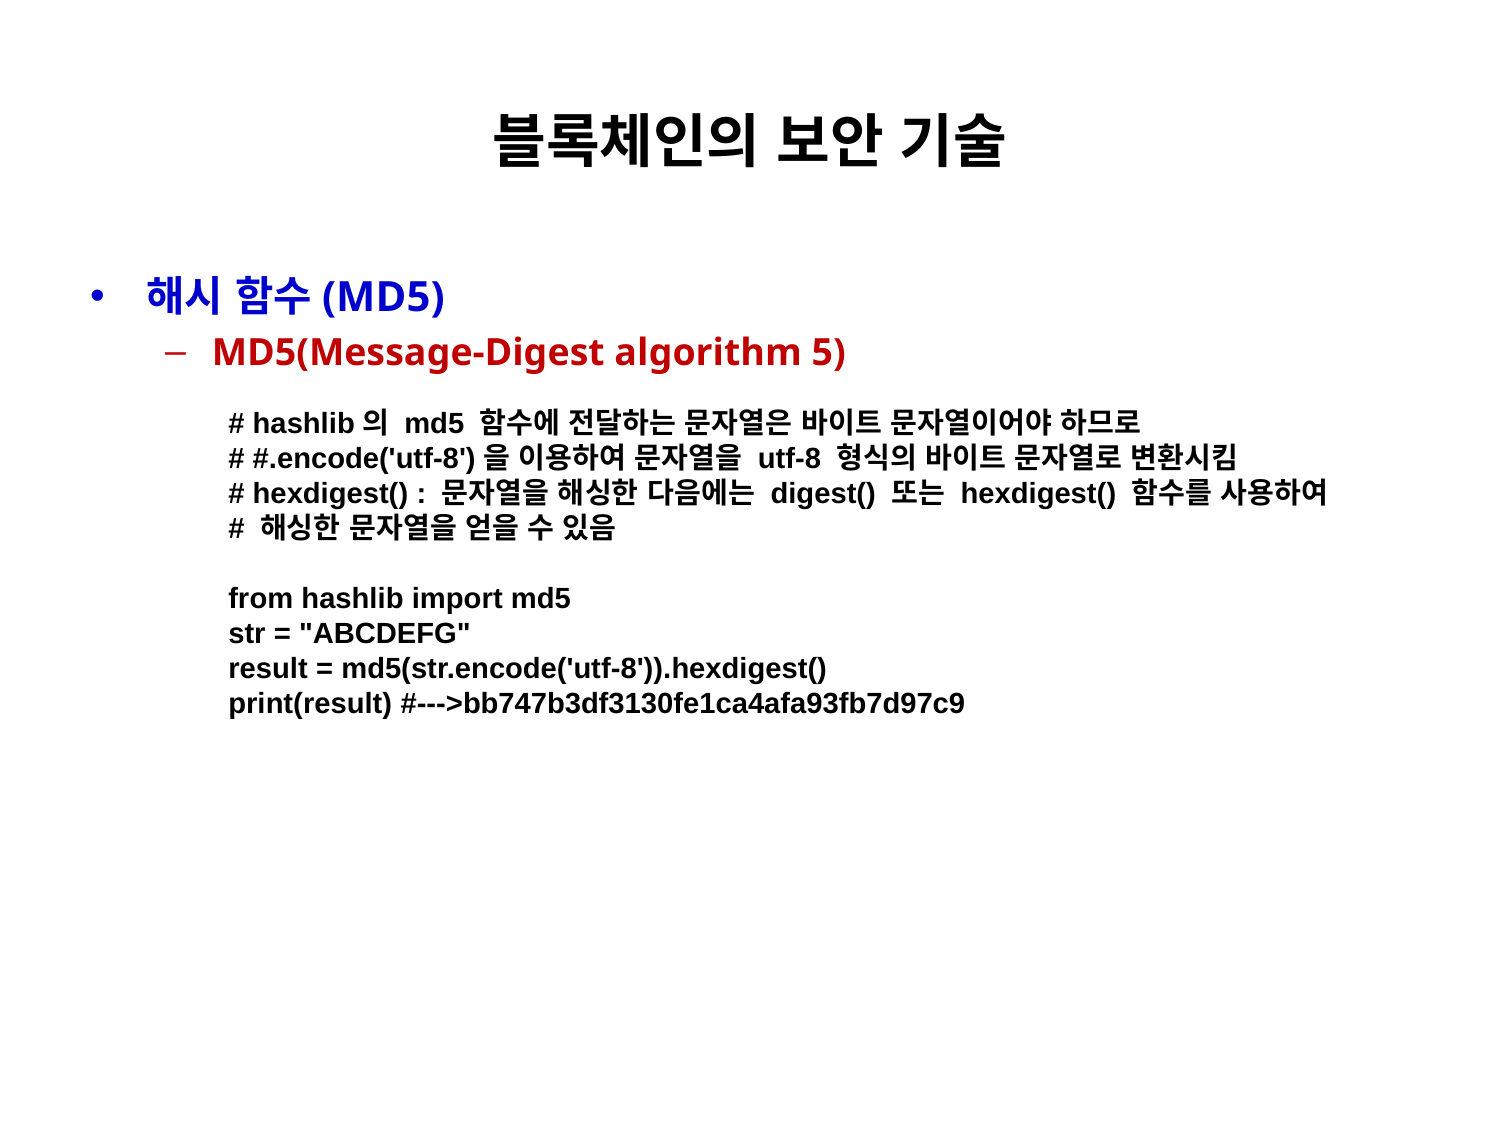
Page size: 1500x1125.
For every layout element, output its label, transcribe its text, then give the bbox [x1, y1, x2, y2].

text_box # hashlib의 md5 함수에 전달하는 문자열은 바이트 문자열이어야 하므로 # #.encode('utf-8')을 이용하여 문자열을 utf-8 형식의 바이트 문자열로 변환시킴 # hexdigest() : 문자열을 해싱한 다음에는 digest() 또는 hexdigest() 함수를 사용하여 # 해싱한 문자열을 얻을 수 있음 from hashlib import md5 str = "ABCDEFG" result = md5(str.encode('utf-8')).hexdigest() print(result) #--->bb747b3df3130fe1ca4afa93fb7d97c9 [213, 397, 1424, 727]
title 블록체인의 보안 기술 [75, 45, 1425, 233]
list 해시 함수(MD5) MD5(Message-Digest algorithm 5) [75, 262, 1425, 1005]
